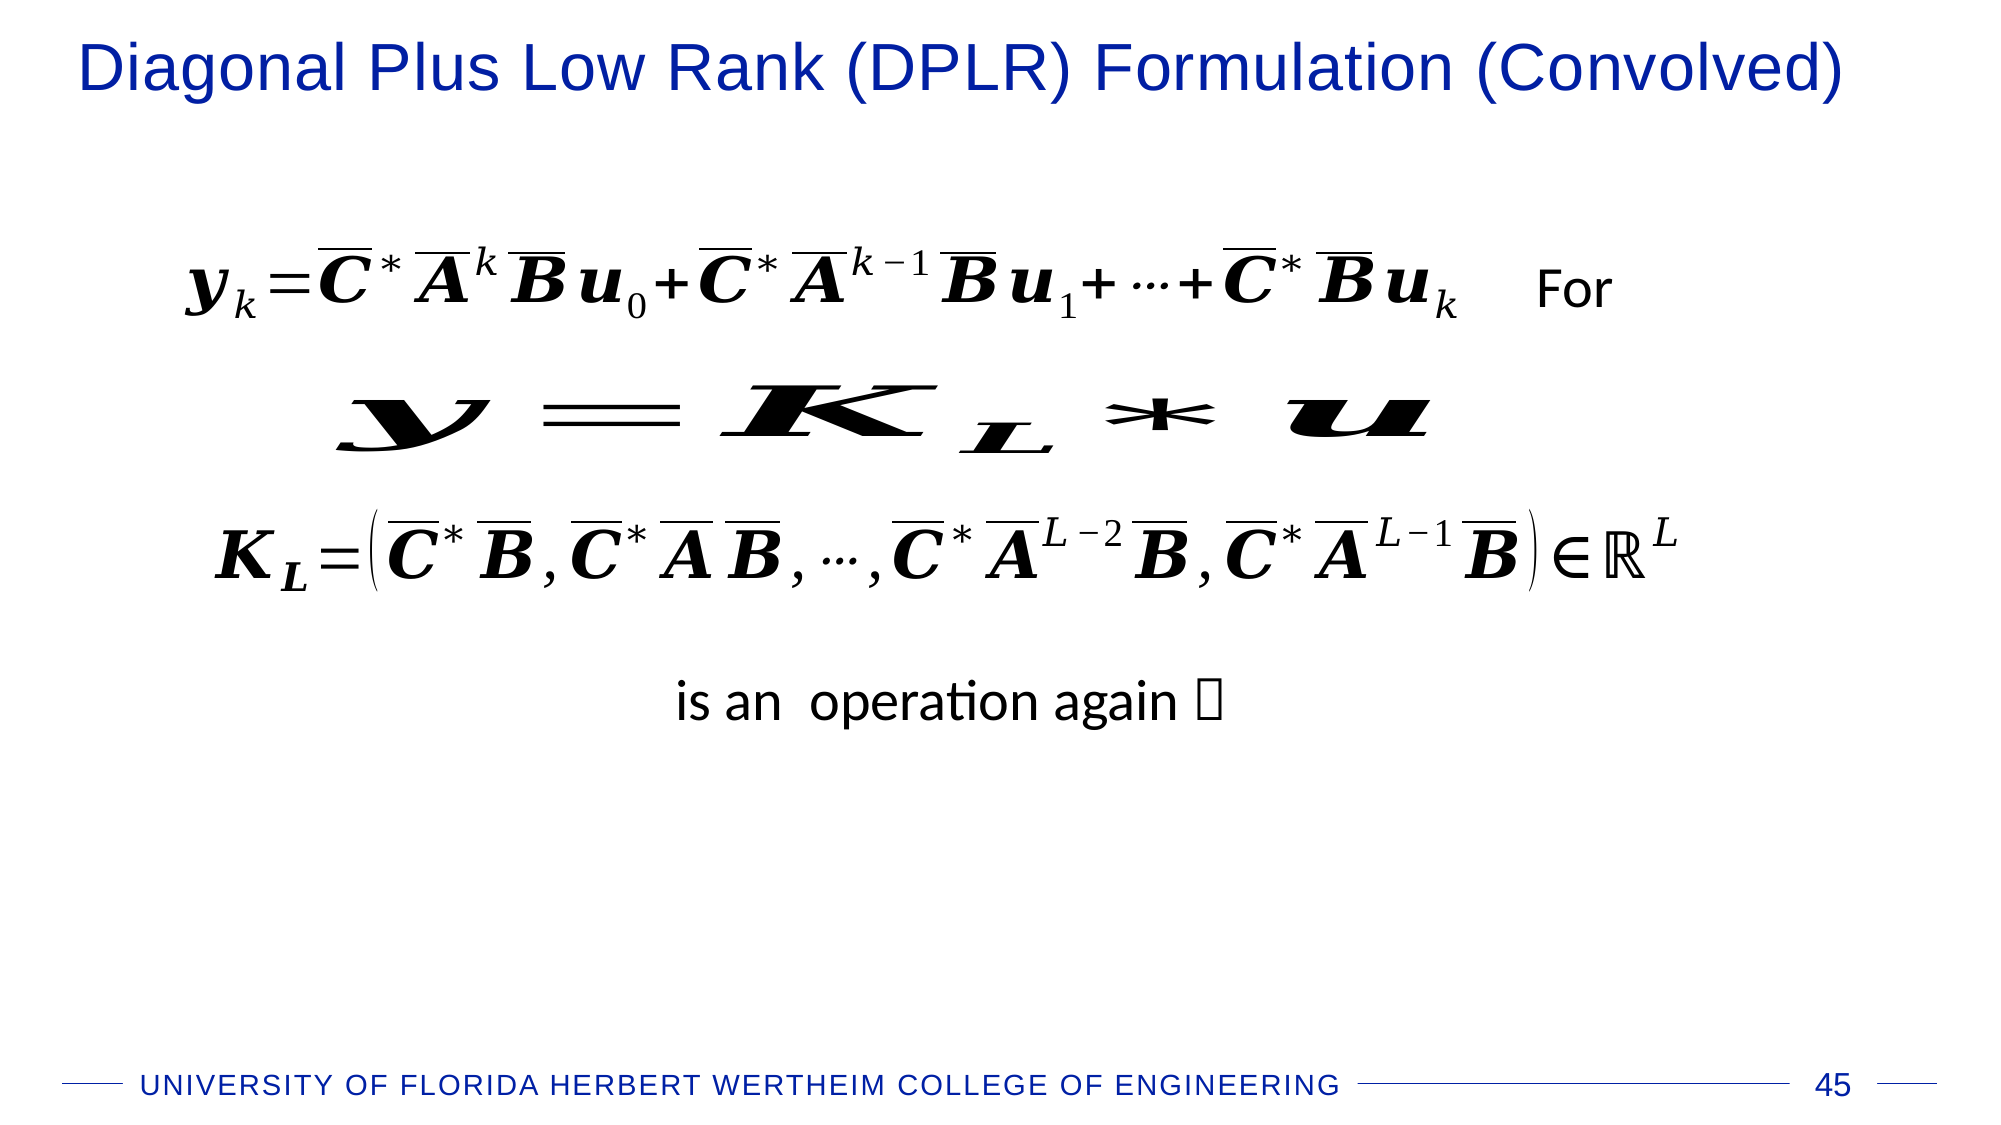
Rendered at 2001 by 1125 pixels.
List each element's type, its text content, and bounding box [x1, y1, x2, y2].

footer UNIVERSITY OF FLORIDA HERBERT WERTHEIM COLLEGE OF ENGINEERING [122, 1053, 1358, 1114]
title Diagonal Plus Low Rank (DPLR) Formulation (Convolved) [62, 0, 1938, 139]
